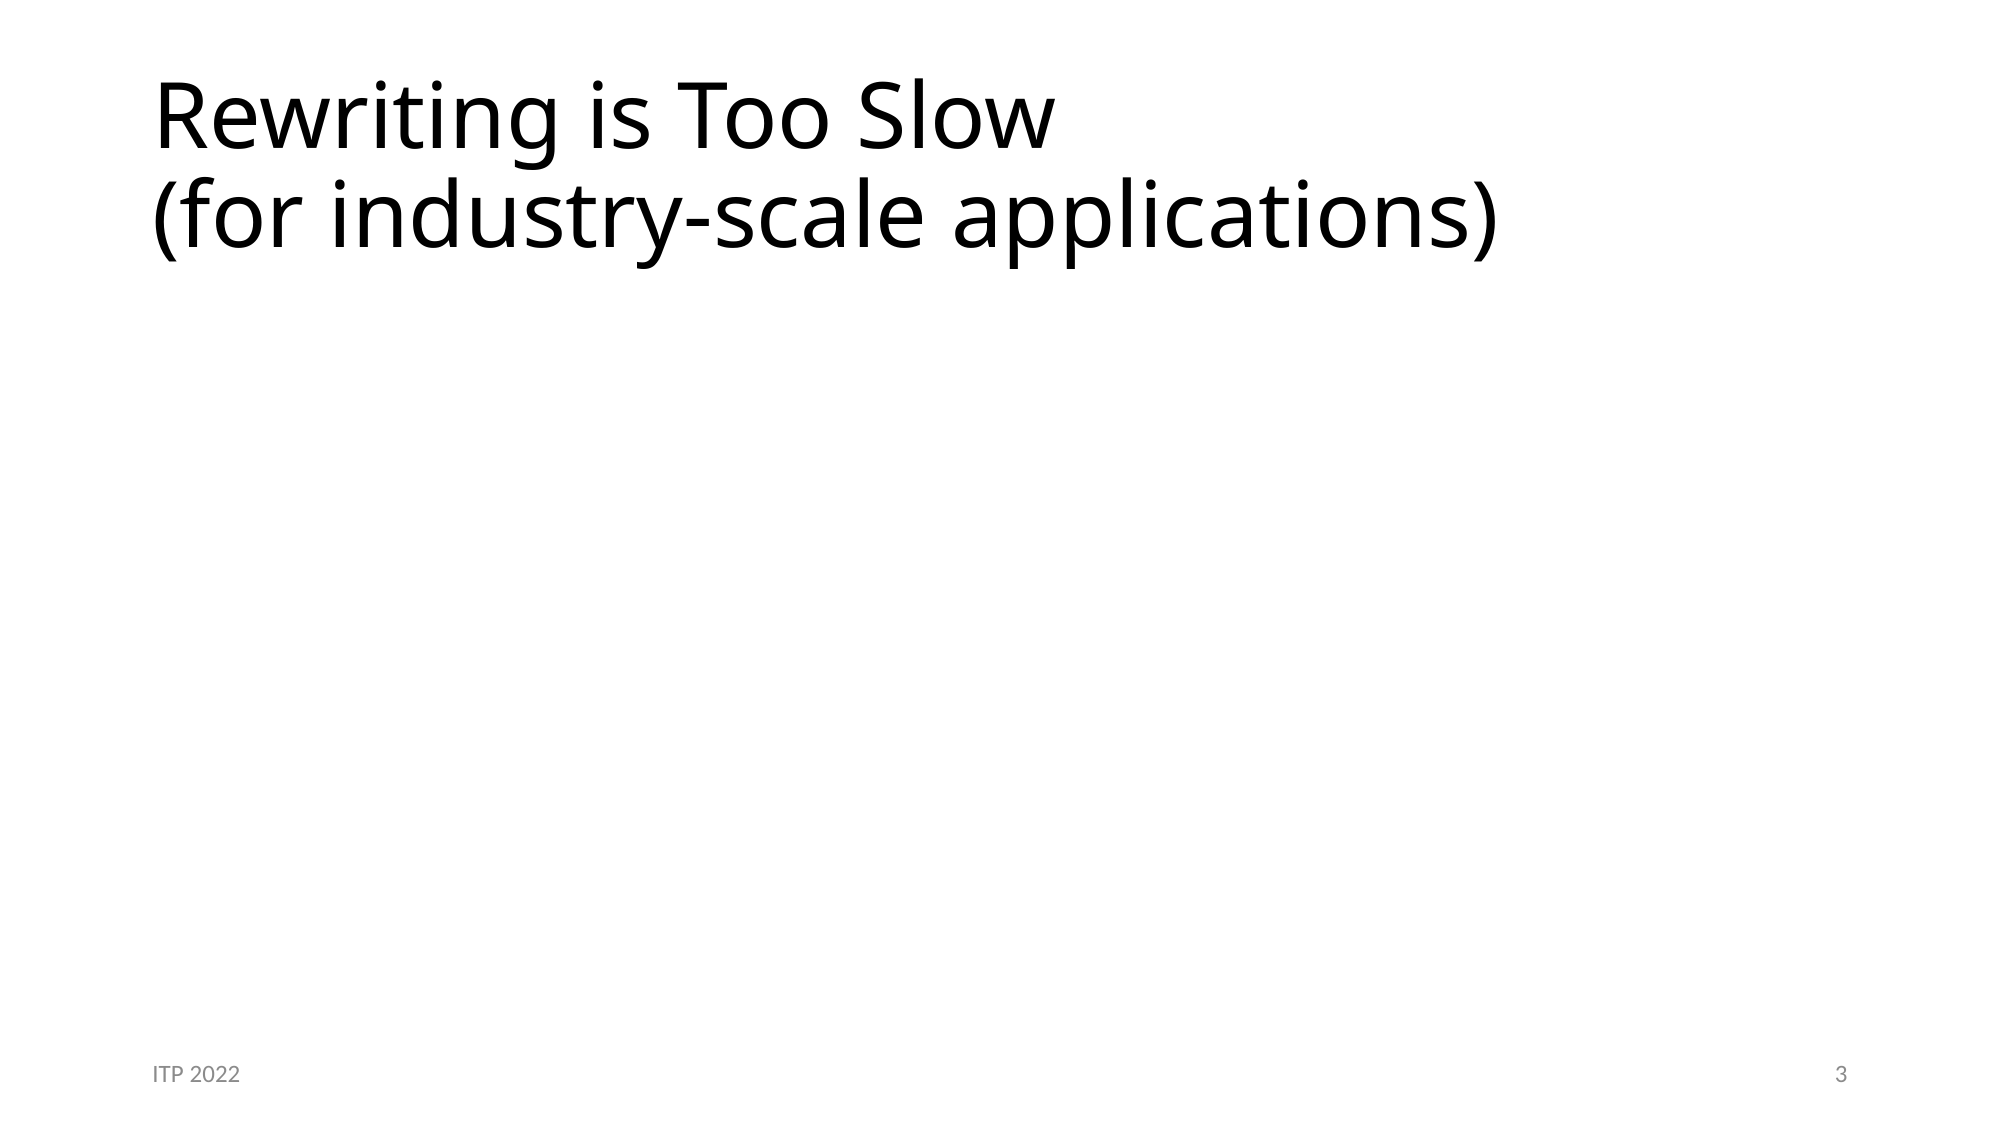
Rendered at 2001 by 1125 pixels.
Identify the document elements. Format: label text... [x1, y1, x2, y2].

title Rewriting is Too Slow (for industry-scale applications) [137, 59, 1863, 278]
slide_number ITP 2022 [137, 1042, 588, 1103]
slide_number 3 [1412, 1042, 1863, 1103]
